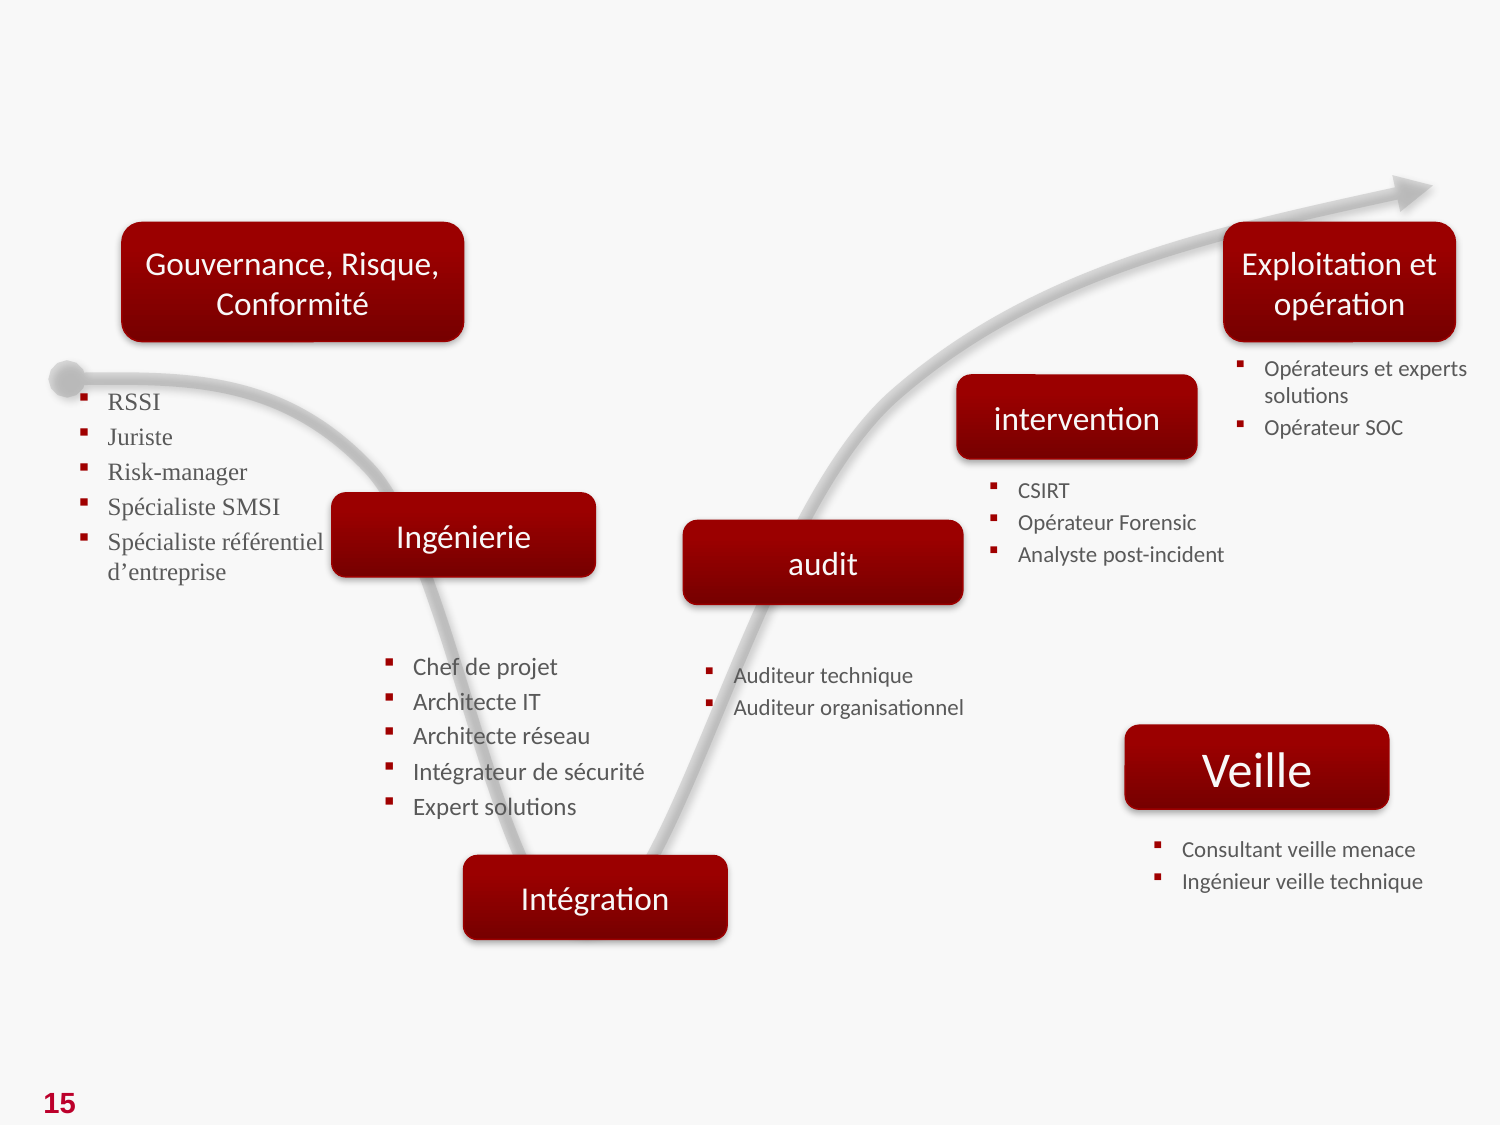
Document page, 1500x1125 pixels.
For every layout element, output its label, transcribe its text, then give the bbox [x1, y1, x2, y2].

text_box Gouvernance, Risque, Conformité [121, 221, 465, 343]
text_box Consultant veille menace Ingénieur veille technique [1141, 828, 1438, 1014]
text_box Intégration [462, 854, 728, 941]
text_box Auditeur technique Auditeur organisationnel [693, 655, 1077, 841]
text_box intervention [956, 374, 1198, 460]
text_box CSIRT Opérateur Forensic Analyste post-incident [977, 469, 1372, 655]
text_box Veille [1124, 724, 1390, 810]
text_box [60, 182, 1433, 655]
text_box Ingénierie [363, 492, 597, 578]
text_box Exploitation et opération [1223, 221, 1457, 343]
text_box audit [682, 519, 964, 606]
text_box RSSI Juriste Risk-manager Spécialiste SMSI Spécialiste référentiel d’entreprise [67, 379, 363, 922]
text_box Opérateurs et experts solutions Opérateur SOC [1223, 347, 1500, 534]
text_box Chef de projet Architecte IT Architecte réseau Intégrateur de sécurité Expert solutions [372, 644, 693, 964]
